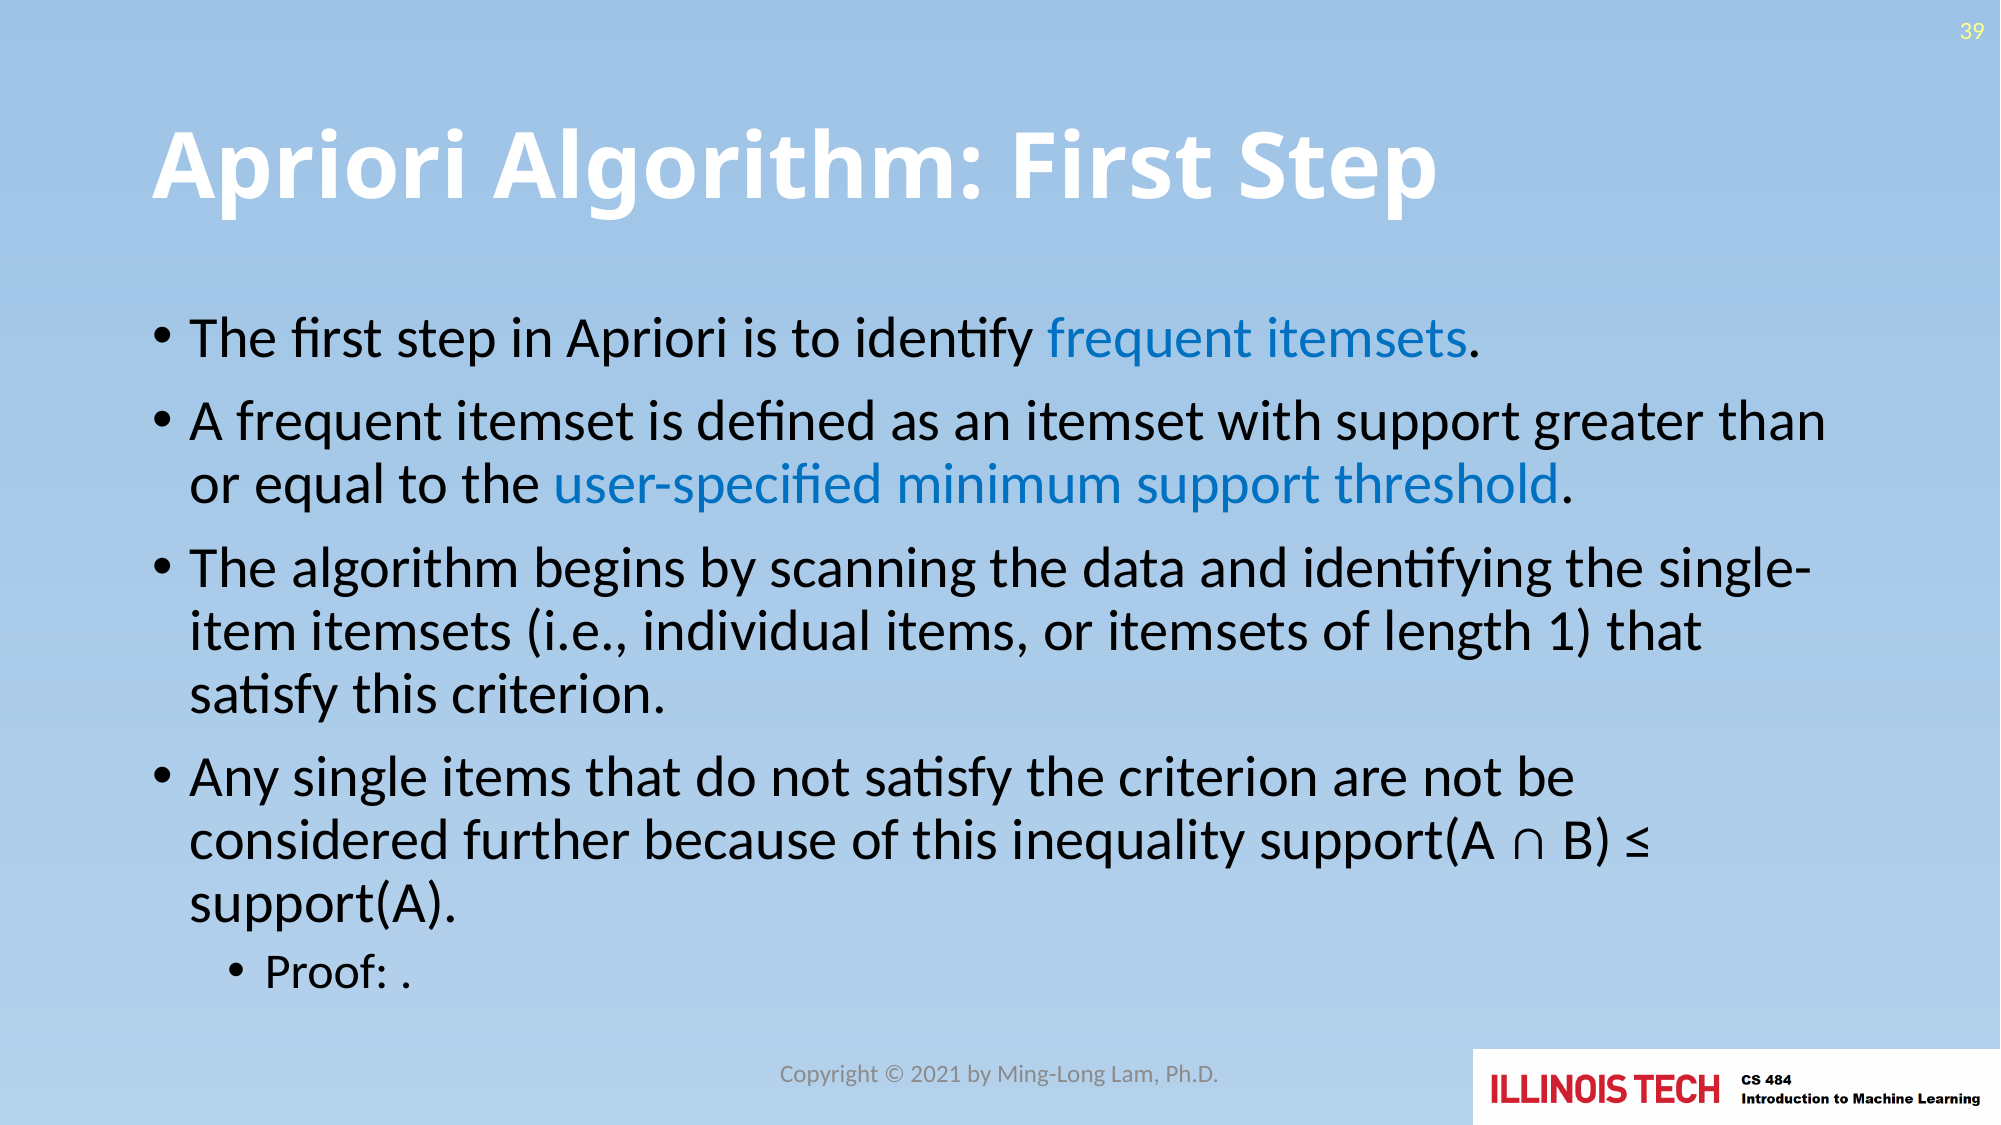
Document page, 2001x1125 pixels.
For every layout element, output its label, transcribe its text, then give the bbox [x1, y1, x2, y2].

title Apriori Algorithm: First Step [137, 59, 1863, 278]
slide_number 39 [1550, 0, 2000, 60]
picture [1473, 1049, 2000, 1125]
footer Copyright © 2021 by Ming-Long Lam, Ph.D. [662, 1042, 1338, 1103]
